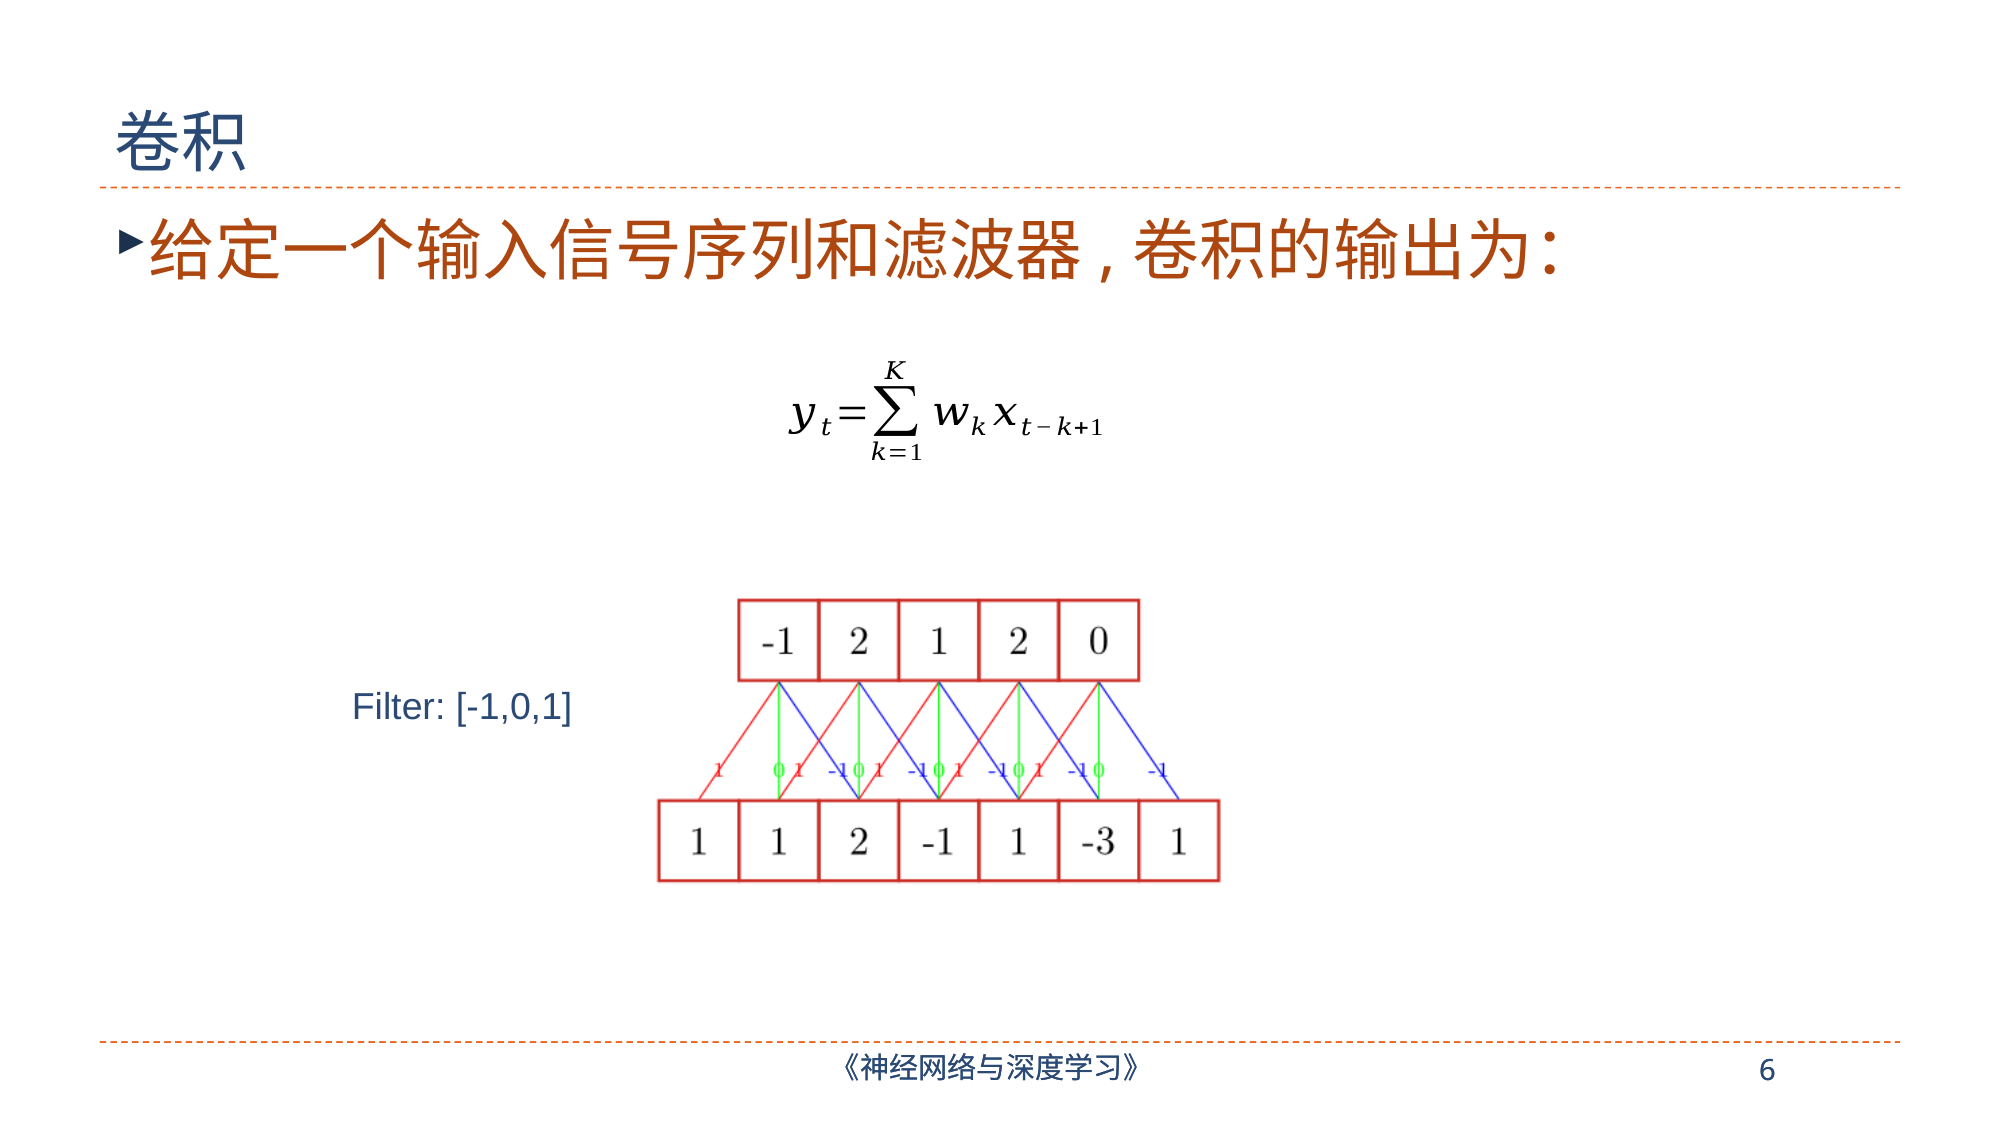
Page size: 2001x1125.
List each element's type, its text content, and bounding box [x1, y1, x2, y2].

picture [649, 588, 1229, 898]
text_box Filter: [-1,0,1] [337, 674, 588, 735]
title 卷积 [99, 24, 1900, 188]
